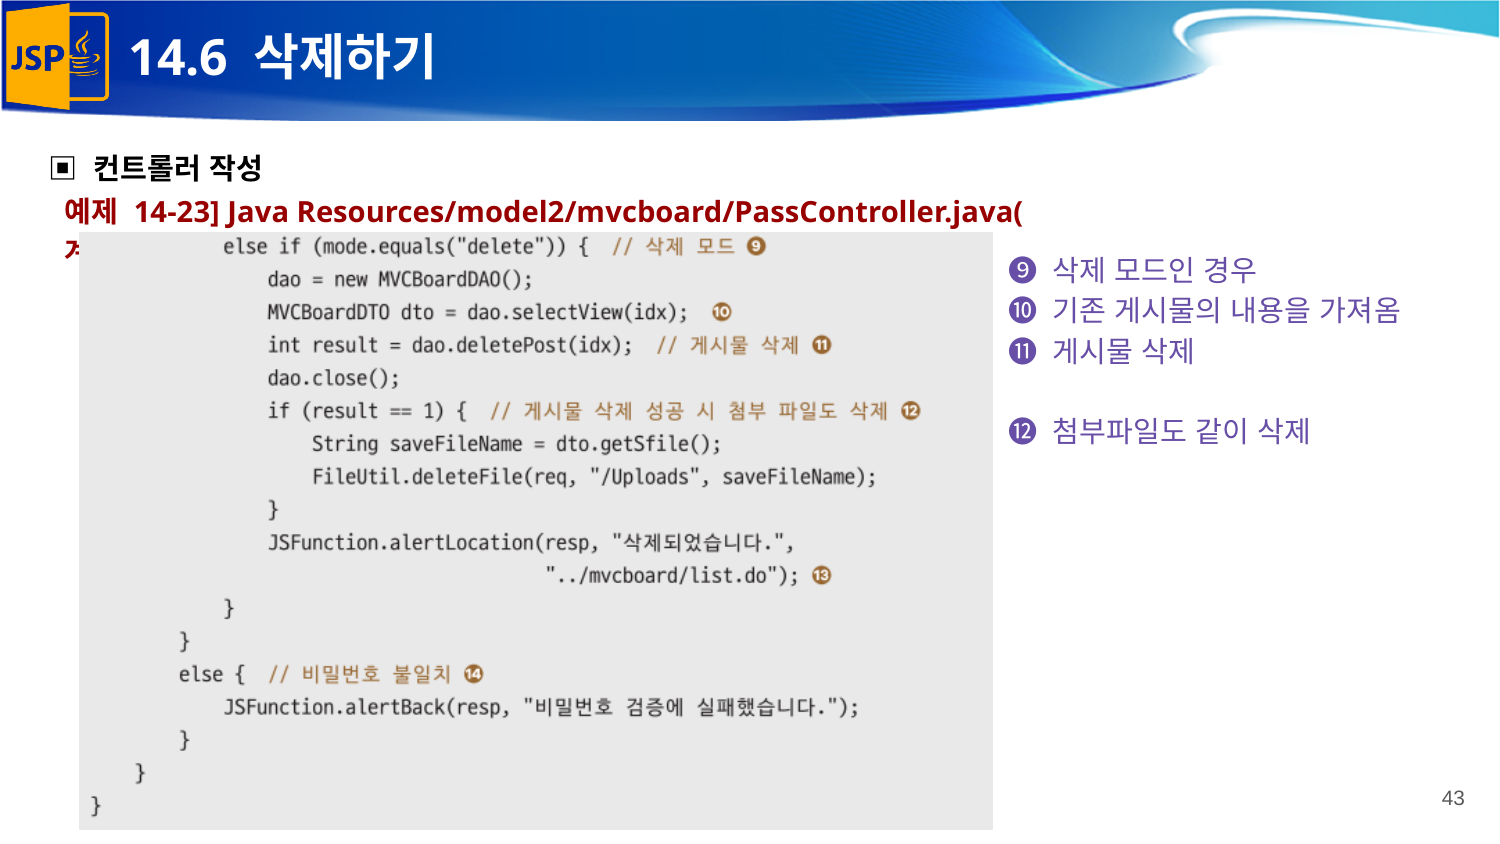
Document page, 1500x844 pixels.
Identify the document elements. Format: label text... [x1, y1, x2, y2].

text_box 예제 14-23] Java Resources/model2/mvcboard/PassController.java(계속) [49, 173, 1077, 238]
slide_number ‹#› [1389, 793, 1480, 830]
text_box ▣ 컨트롤러 작성 [33, 129, 1432, 410]
title 14.6 삭제하기 [113, 10, 1500, 105]
picture [79, 232, 994, 830]
text_box ❾ 삭제 모드인 경우 ❿ 기존 게시물의 내용을 가져옴 ⓫ 게시물 삭제 ⓬ 첨부파일도 같이 삭제 [997, 232, 1500, 793]
picture [0, 0, 1500, 121]
